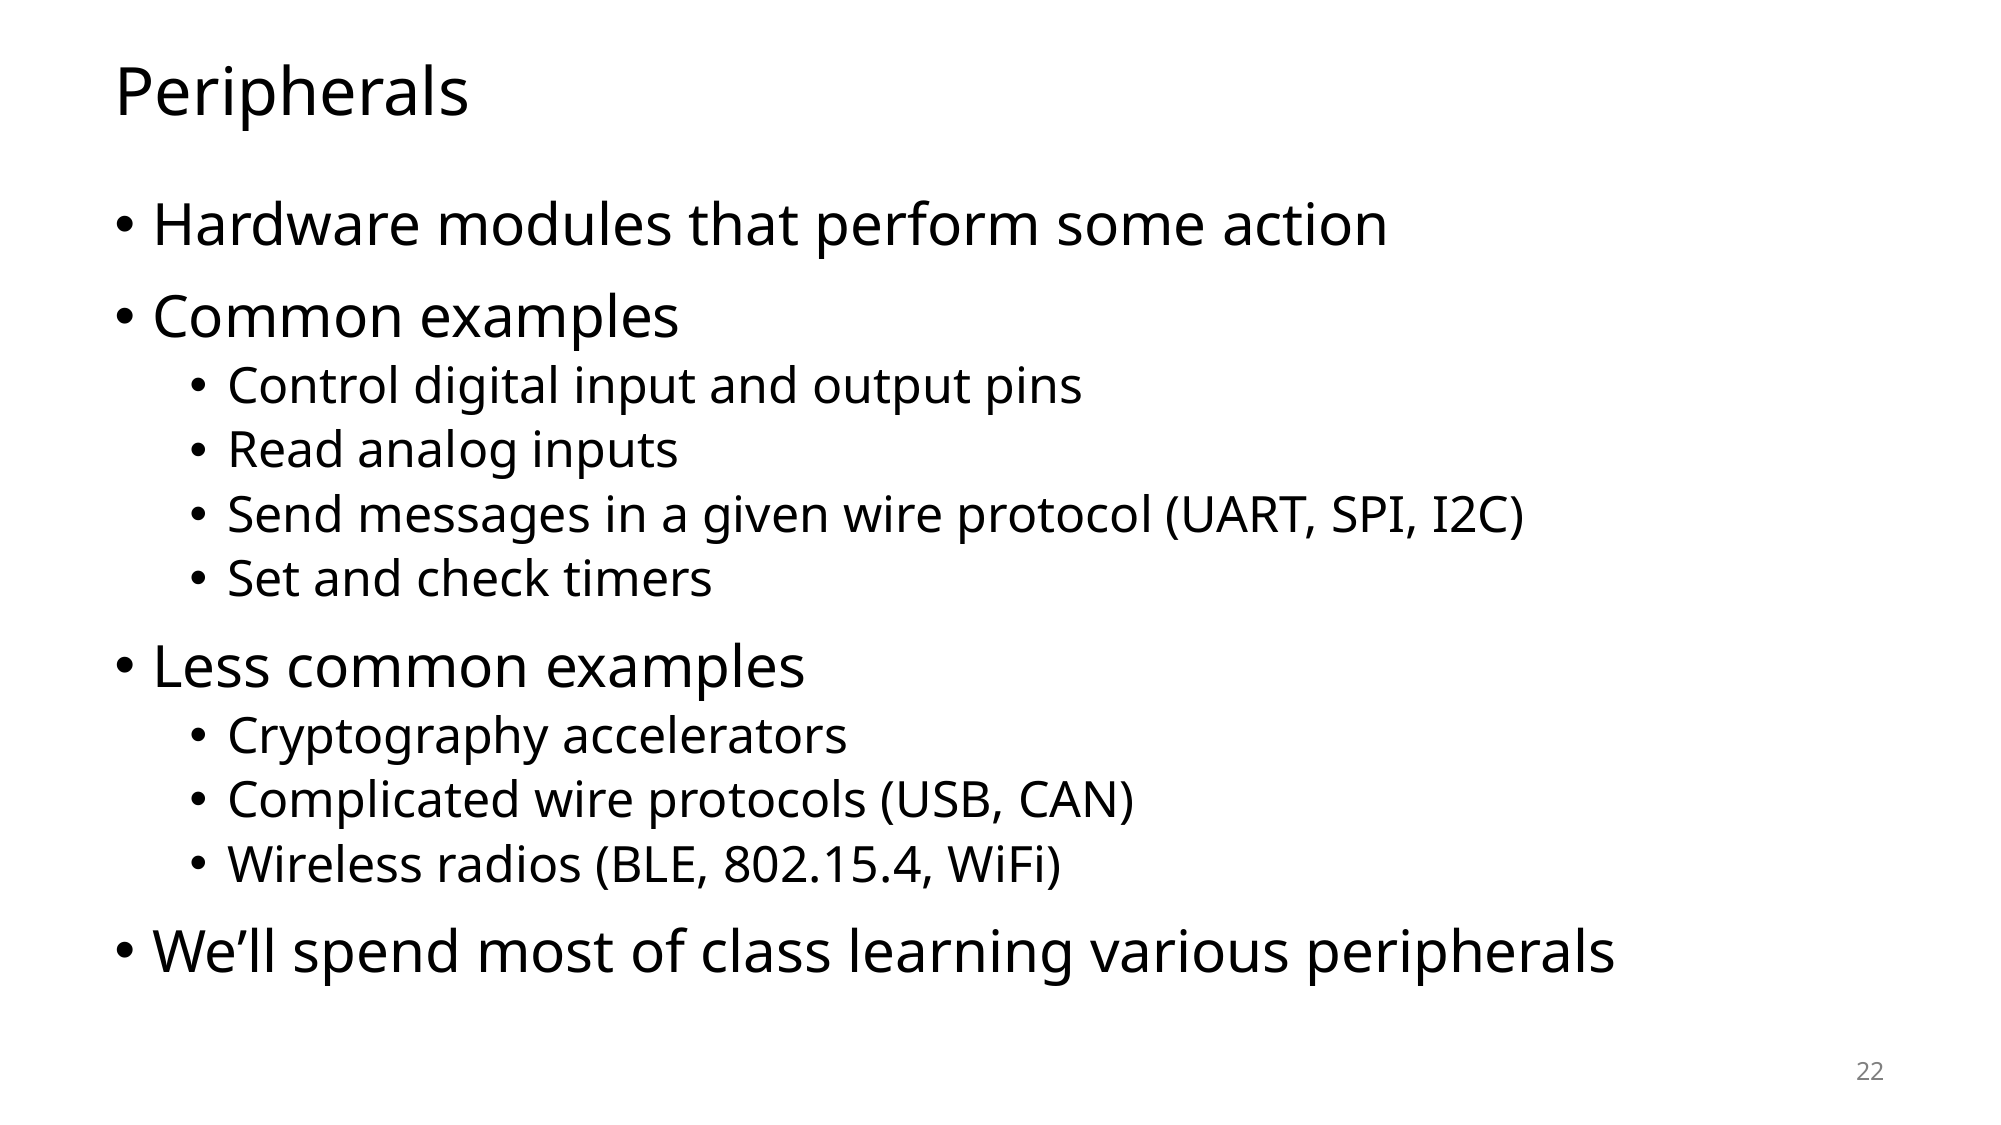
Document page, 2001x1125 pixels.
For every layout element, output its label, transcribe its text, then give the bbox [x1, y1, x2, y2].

slide_number 22 [1749, 1042, 1900, 1103]
list Hardware modules that perform some action Common examples Control digital input and output pins Read analog inputs Send messages in a given wire protocol (UART, SPI, I2C) Set and check timers Less common examples Cryptography accelerators Complicated wire protocols (USB, CAN) Wireless radios (BLE, 802.15.4, WiFi) We’ll spend most of class learning various peripherals [99, 187, 1900, 1013]
title Peripherals [99, 37, 1900, 150]
